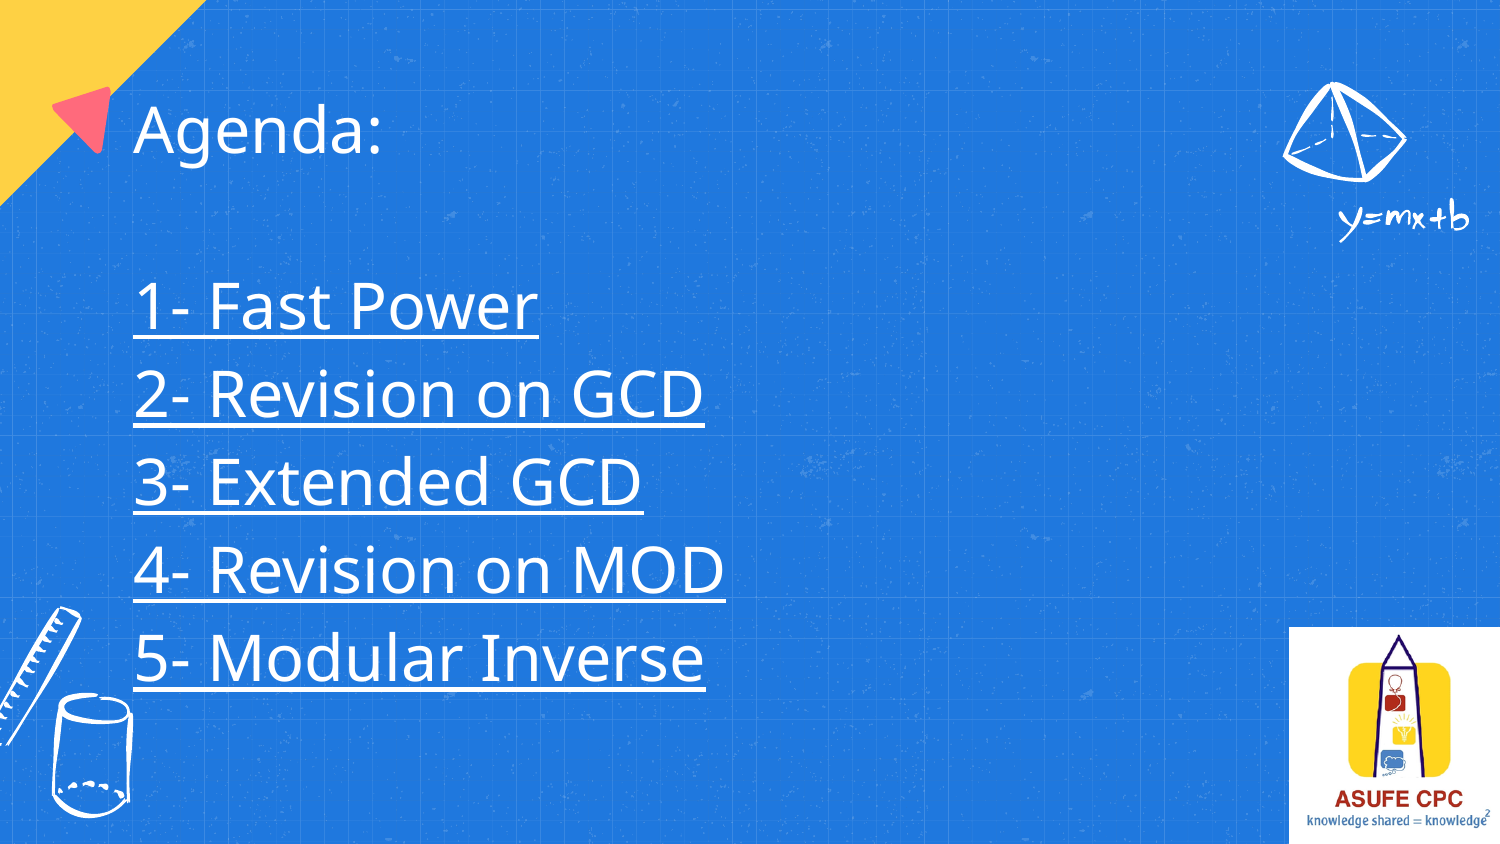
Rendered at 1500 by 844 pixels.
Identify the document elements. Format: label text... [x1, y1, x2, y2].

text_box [1338, 197, 1470, 244]
text_box [52, 86, 111, 154]
text_box 1- Fast Power 2- Revision on GCD 3- Extended GCD 4- Revision on MOD 5- Modular Inverse [118, 257, 1233, 713]
picture [0, 0, 1500, 844]
title Agenda: [118, 88, 1276, 183]
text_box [1281, 81, 1408, 183]
